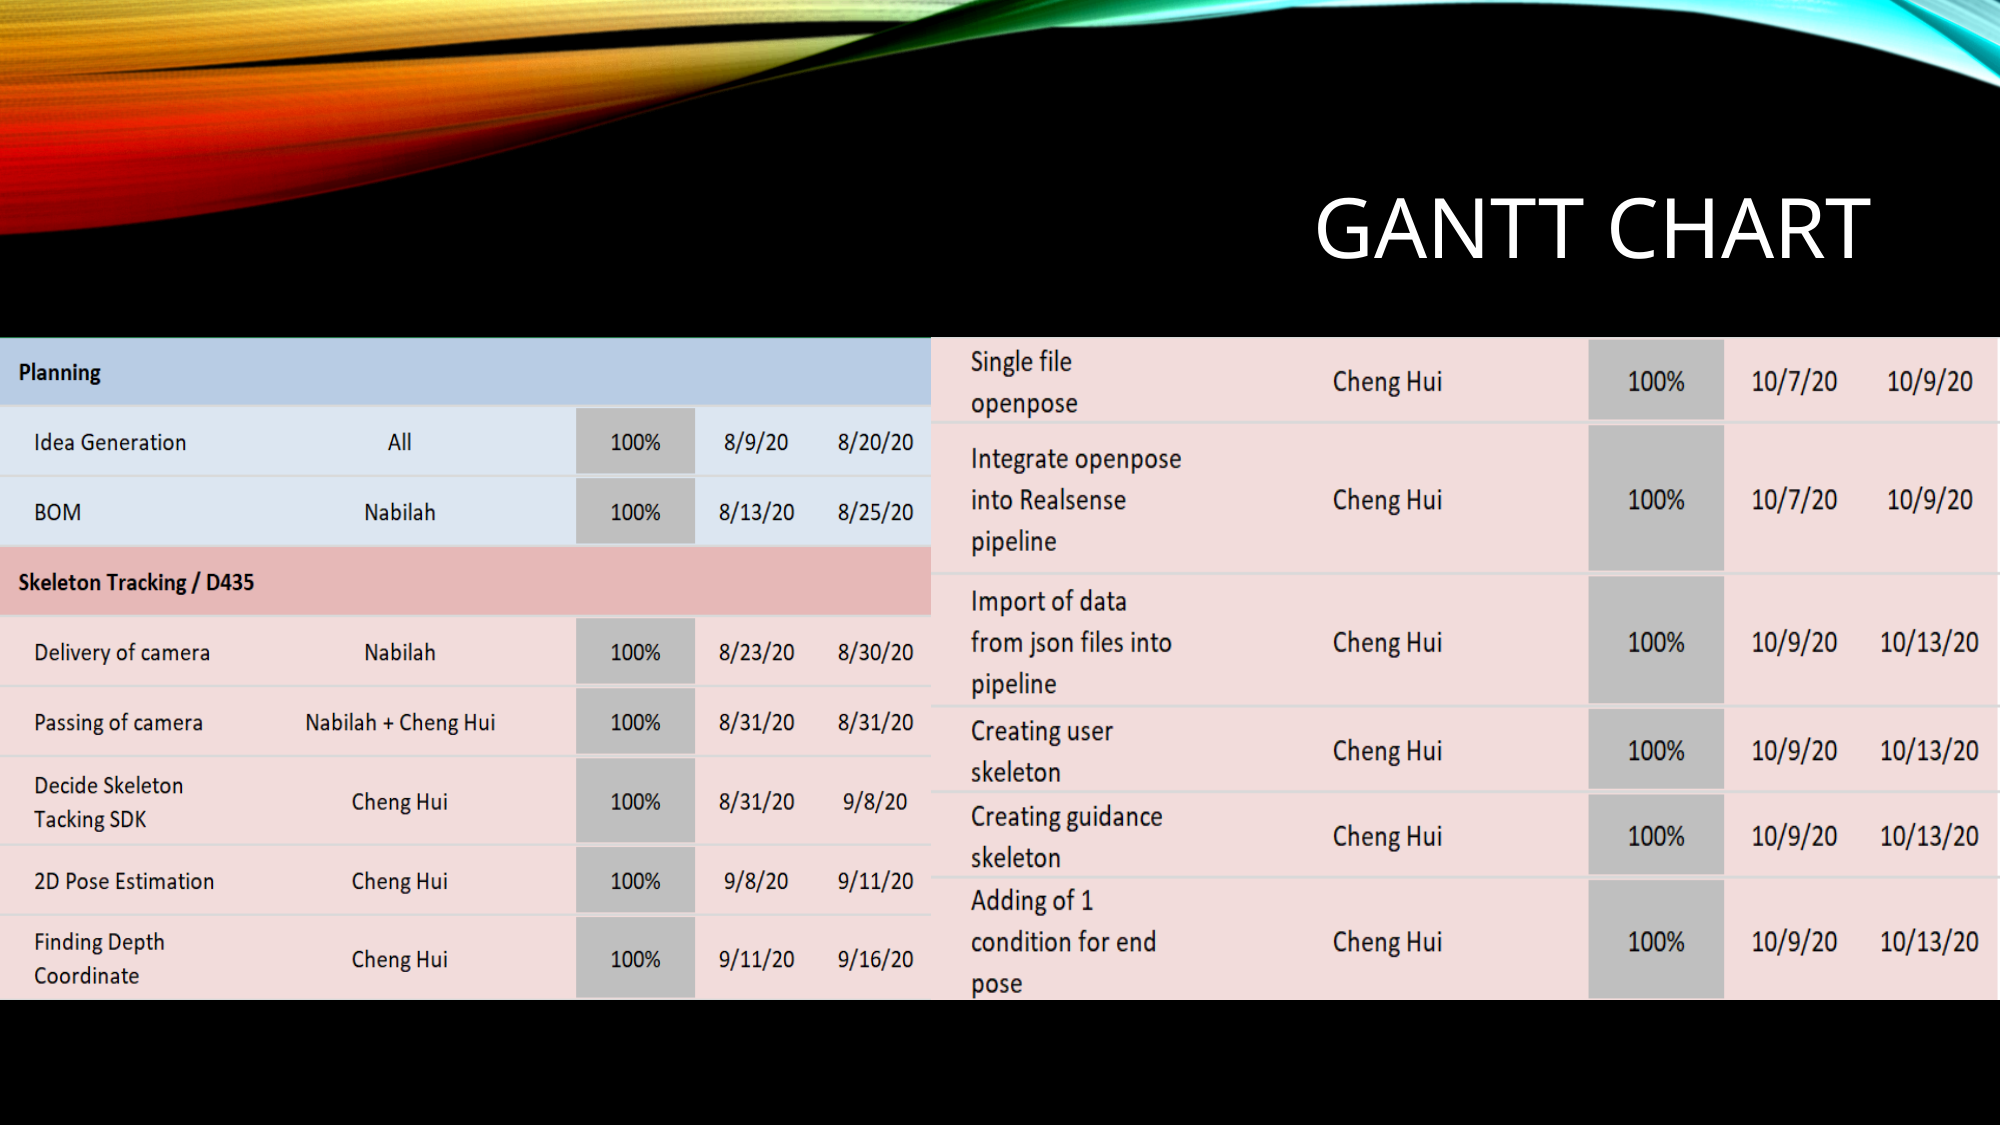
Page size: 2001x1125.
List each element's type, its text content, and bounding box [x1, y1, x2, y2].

picture [0, 337, 2000, 1000]
title GANTT CHART [474, 125, 1888, 337]
picture [0, 0, 2000, 237]
